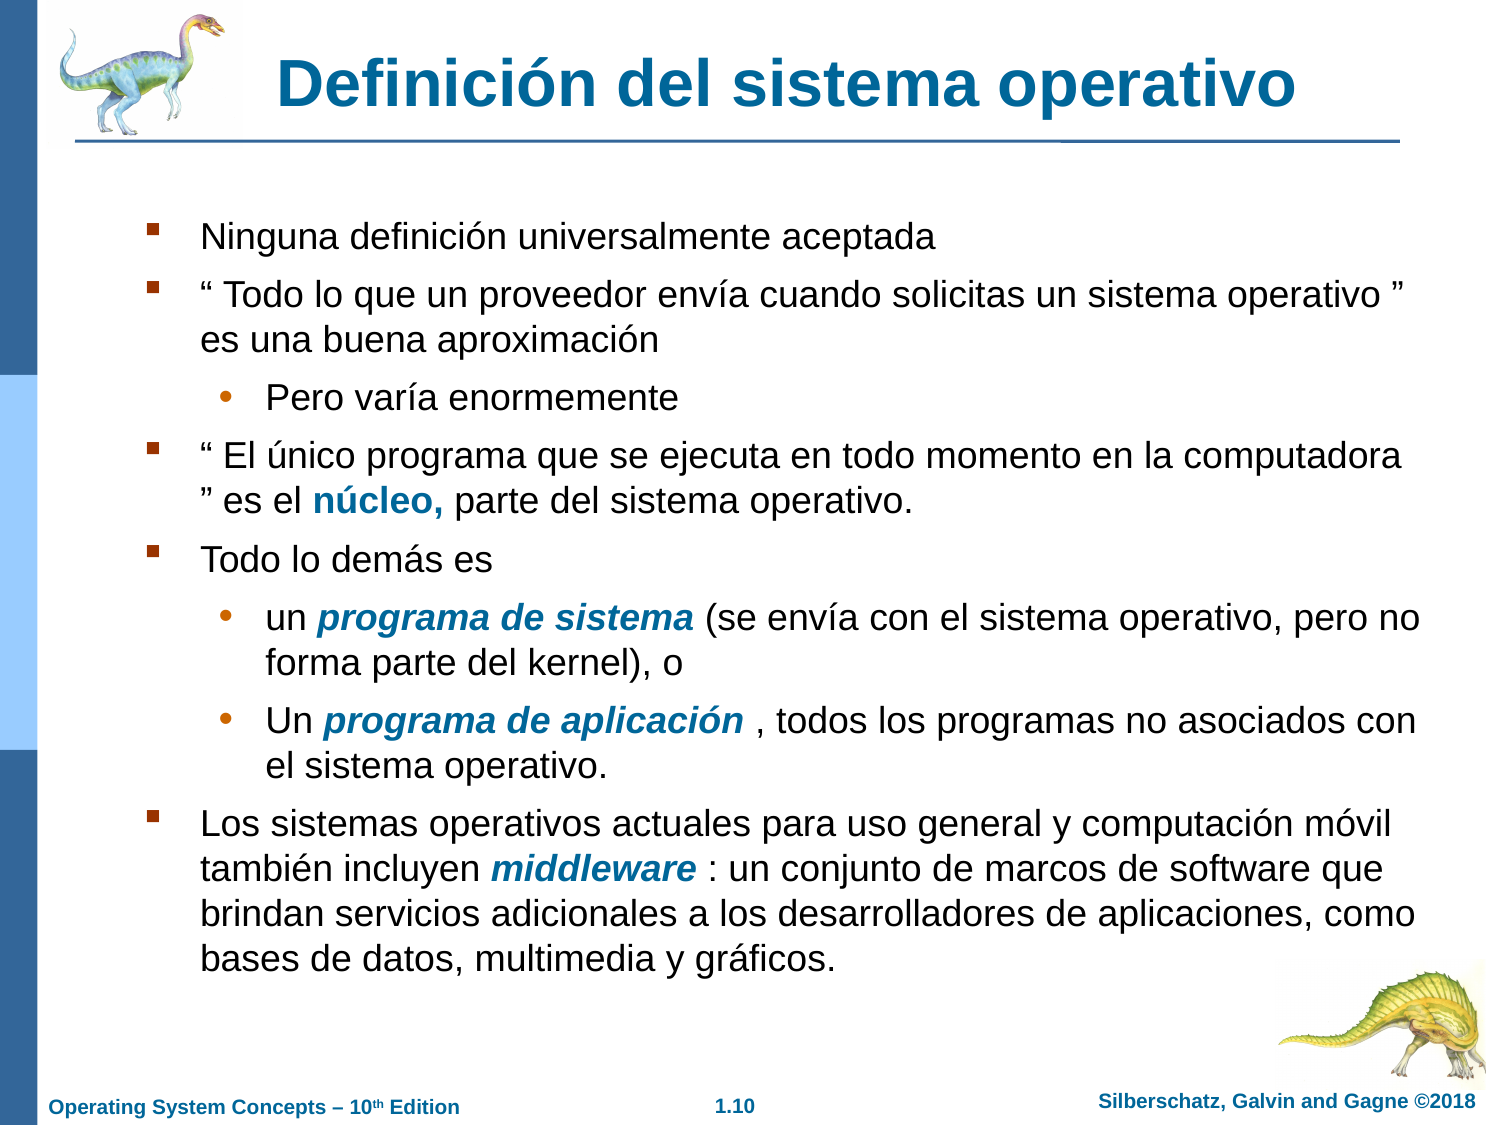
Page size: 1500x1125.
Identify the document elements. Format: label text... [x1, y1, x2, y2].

picture [1275, 959, 1486, 1090]
title Definición del sistema operativo [169, 32, 1406, 128]
list Ninguna definición universalmente aceptada “ Todo lo que un proveedor envía cuando solicitas un sistema operativo ” es una buena aproximación Pero varía enormemente “ El único programa que se ejecuta en todo momento en la computadora ” es el núcleo, parte del sistema operativo. Todo lo demás es un programa de sistema (se envía con el sistema operativo, pero no forma parte del kernel), o Un programa de aplicación , todos los programas no asociados con el sistema operativo. Los sistemas operativos actuales para uso general y computación móvil también incluyen middleware : un conjunto de marcos de software que brindan servicios adicionales a los desarrolladores de aplicaciones, como bases de datos, multimedia y gráficos. [128, 204, 1440, 981]
picture [46, 0, 243, 149]
